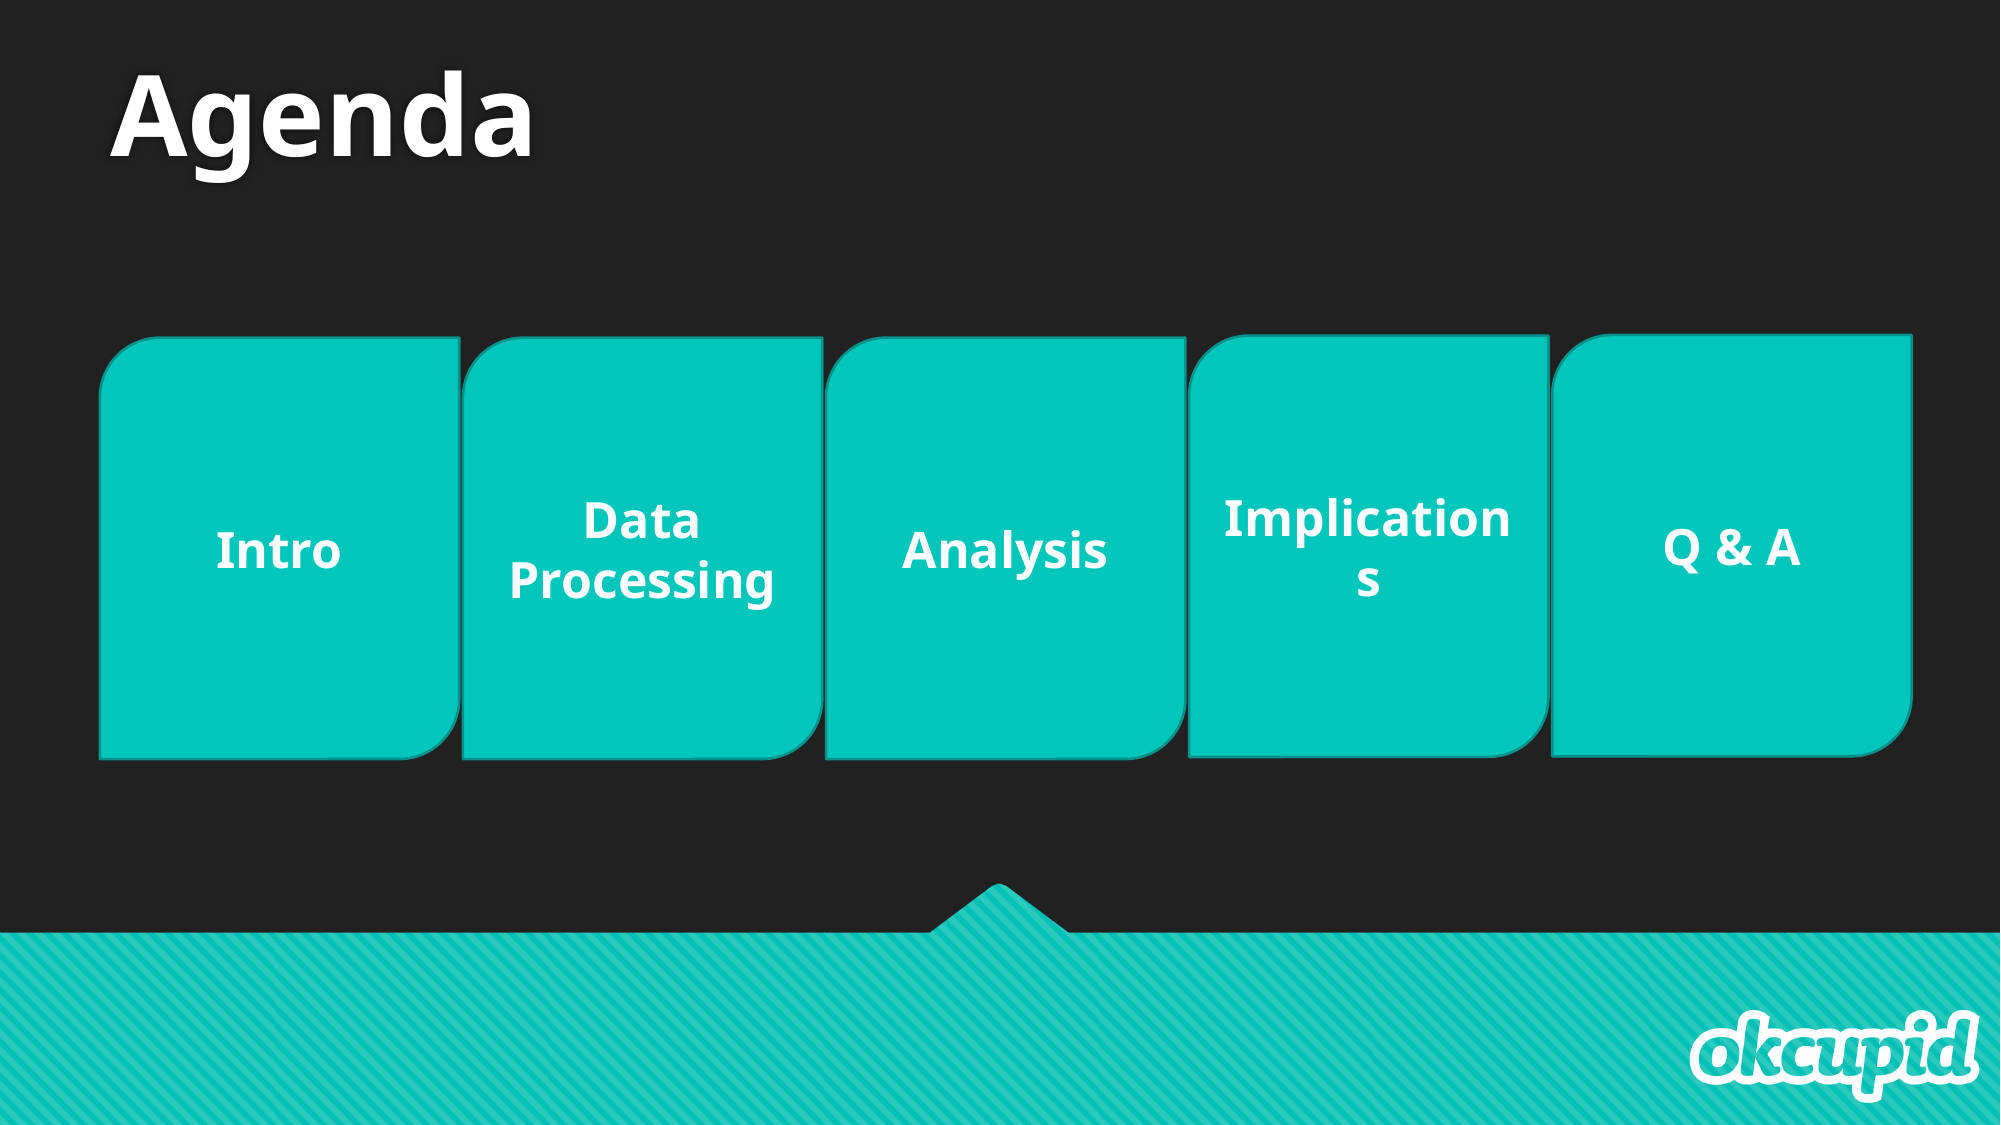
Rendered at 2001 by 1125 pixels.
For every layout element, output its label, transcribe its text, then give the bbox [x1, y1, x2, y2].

text_box Implications [1187, 334, 1550, 759]
title Agenda [0, 36, 1192, 396]
text_box [0, 0, 2000, 931]
text_box Data Processing [461, 336, 824, 761]
picture [1640, 960, 2000, 1125]
text_box [0, 883, 2000, 1125]
text_box Analysis [824, 336, 1187, 761]
text_box Intro [98, 336, 461, 761]
text_box Q & A [1550, 333, 1913, 758]
